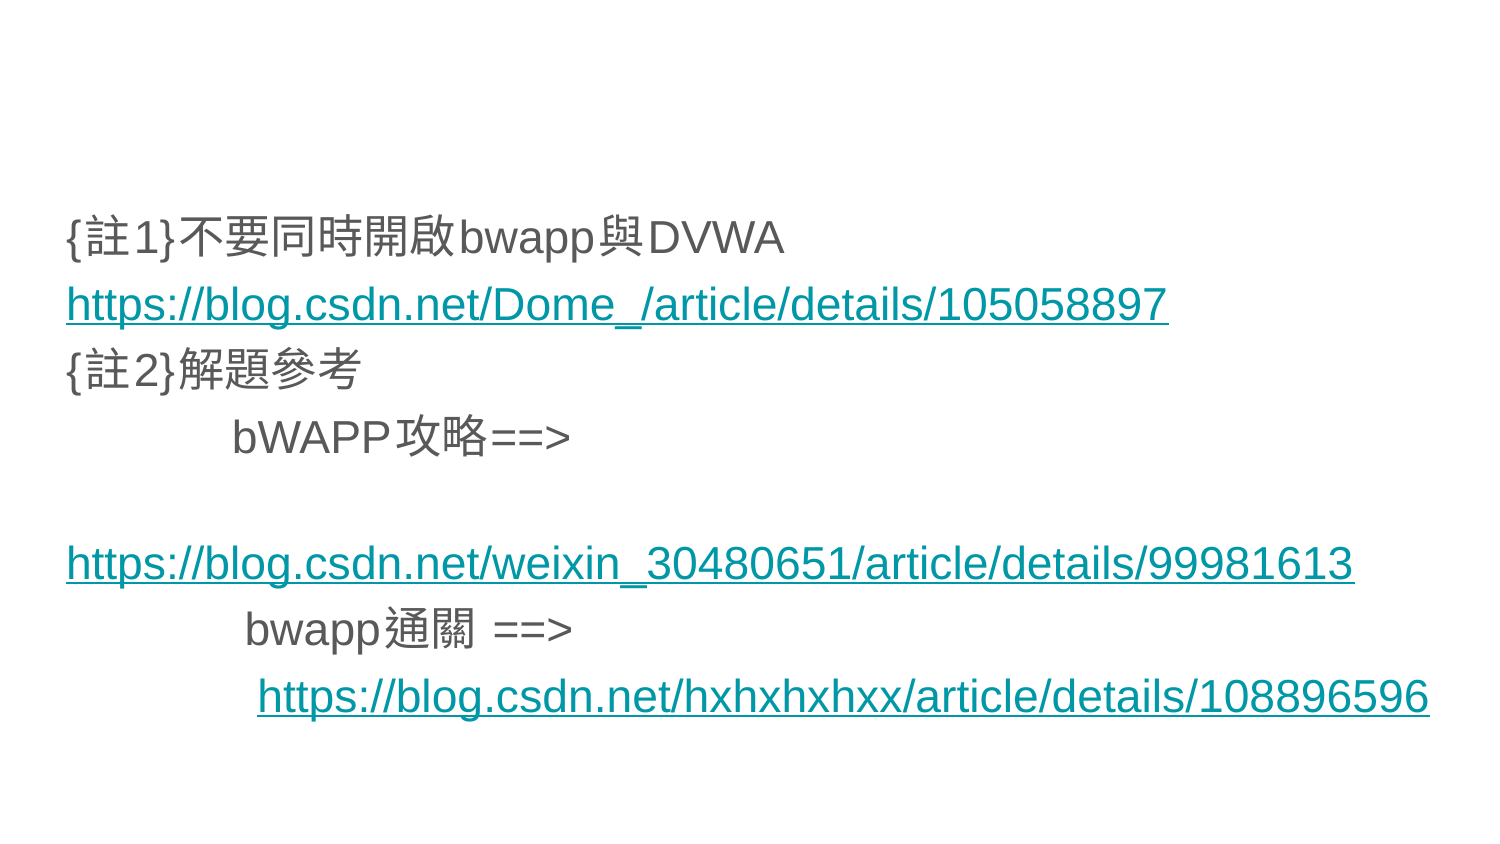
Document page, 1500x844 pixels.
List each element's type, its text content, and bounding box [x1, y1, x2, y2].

list {註1}不要同時開啟bwapp與DVWA https://blog.csdn.net/Dome_/article/details/105058897 {註2}解題參考 bWAPP攻略==> https://blog.csdn.net/weixin_30480651/article/details/99981613 bwapp通關 ==> https://blog.csdn.net/hxhxhxhxx/article/details/108896596 [51, 189, 1449, 750]
